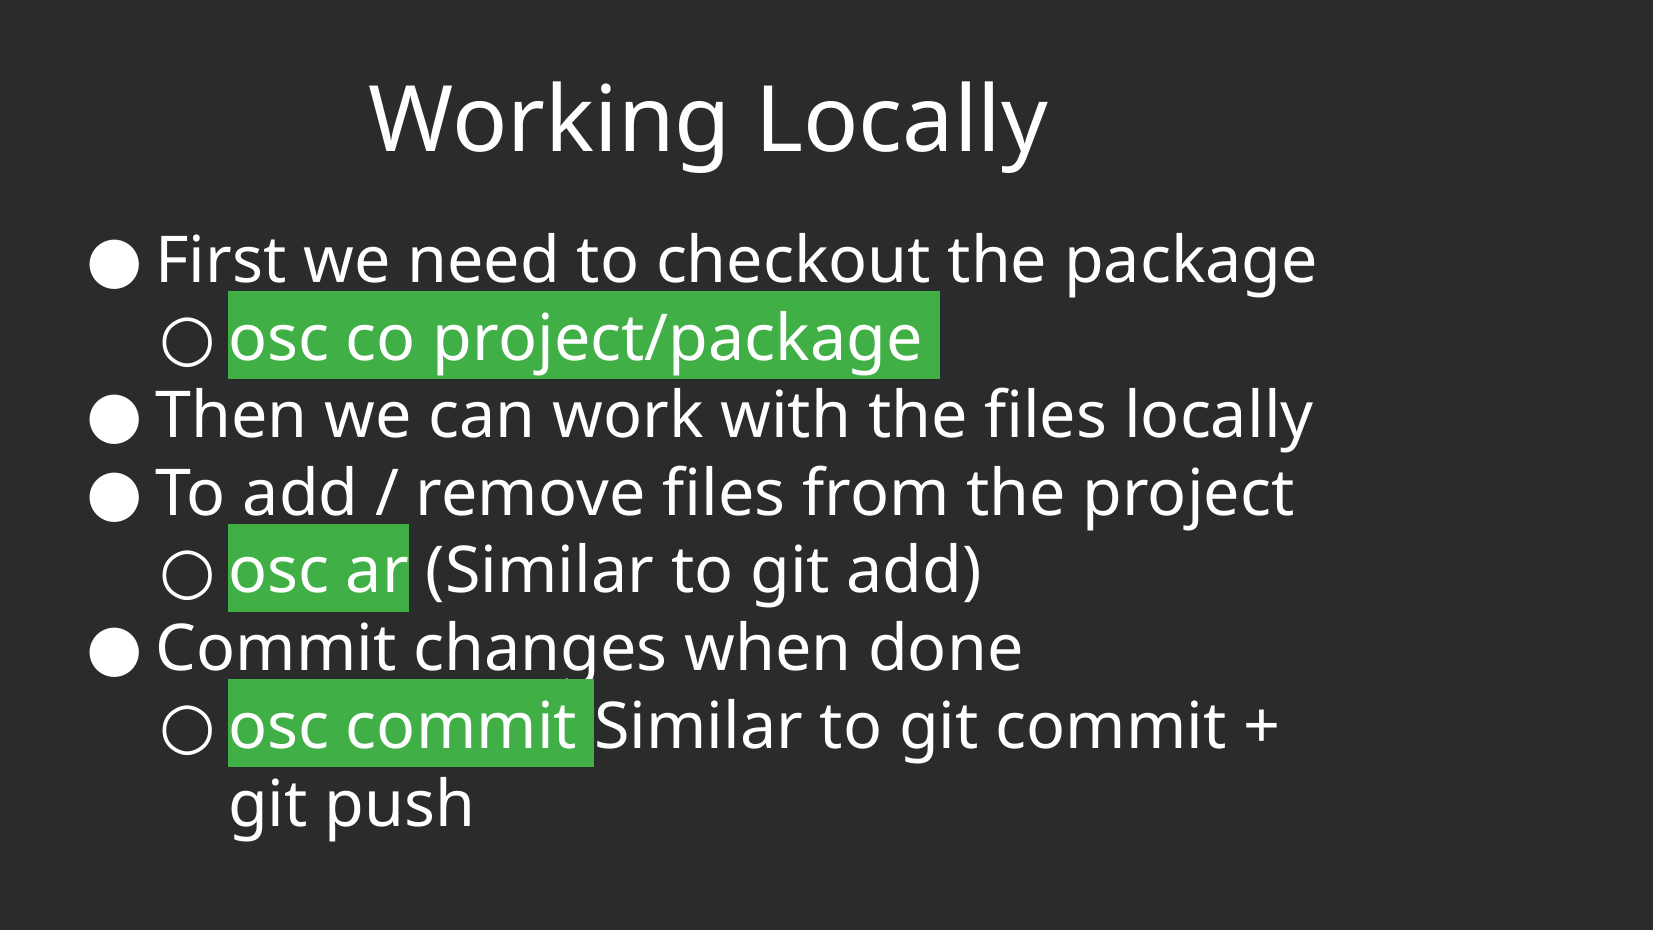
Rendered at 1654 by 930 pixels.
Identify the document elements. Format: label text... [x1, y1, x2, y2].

title Working Locally [82, 37, 1335, 193]
list First we need to checkout the package osc co project/package Then we can work with the files locally To add / remove files from the project osc ar (Similar to git add) Commit changes when done osc commit Similar to git commit + git push [82, 217, 1335, 881]
